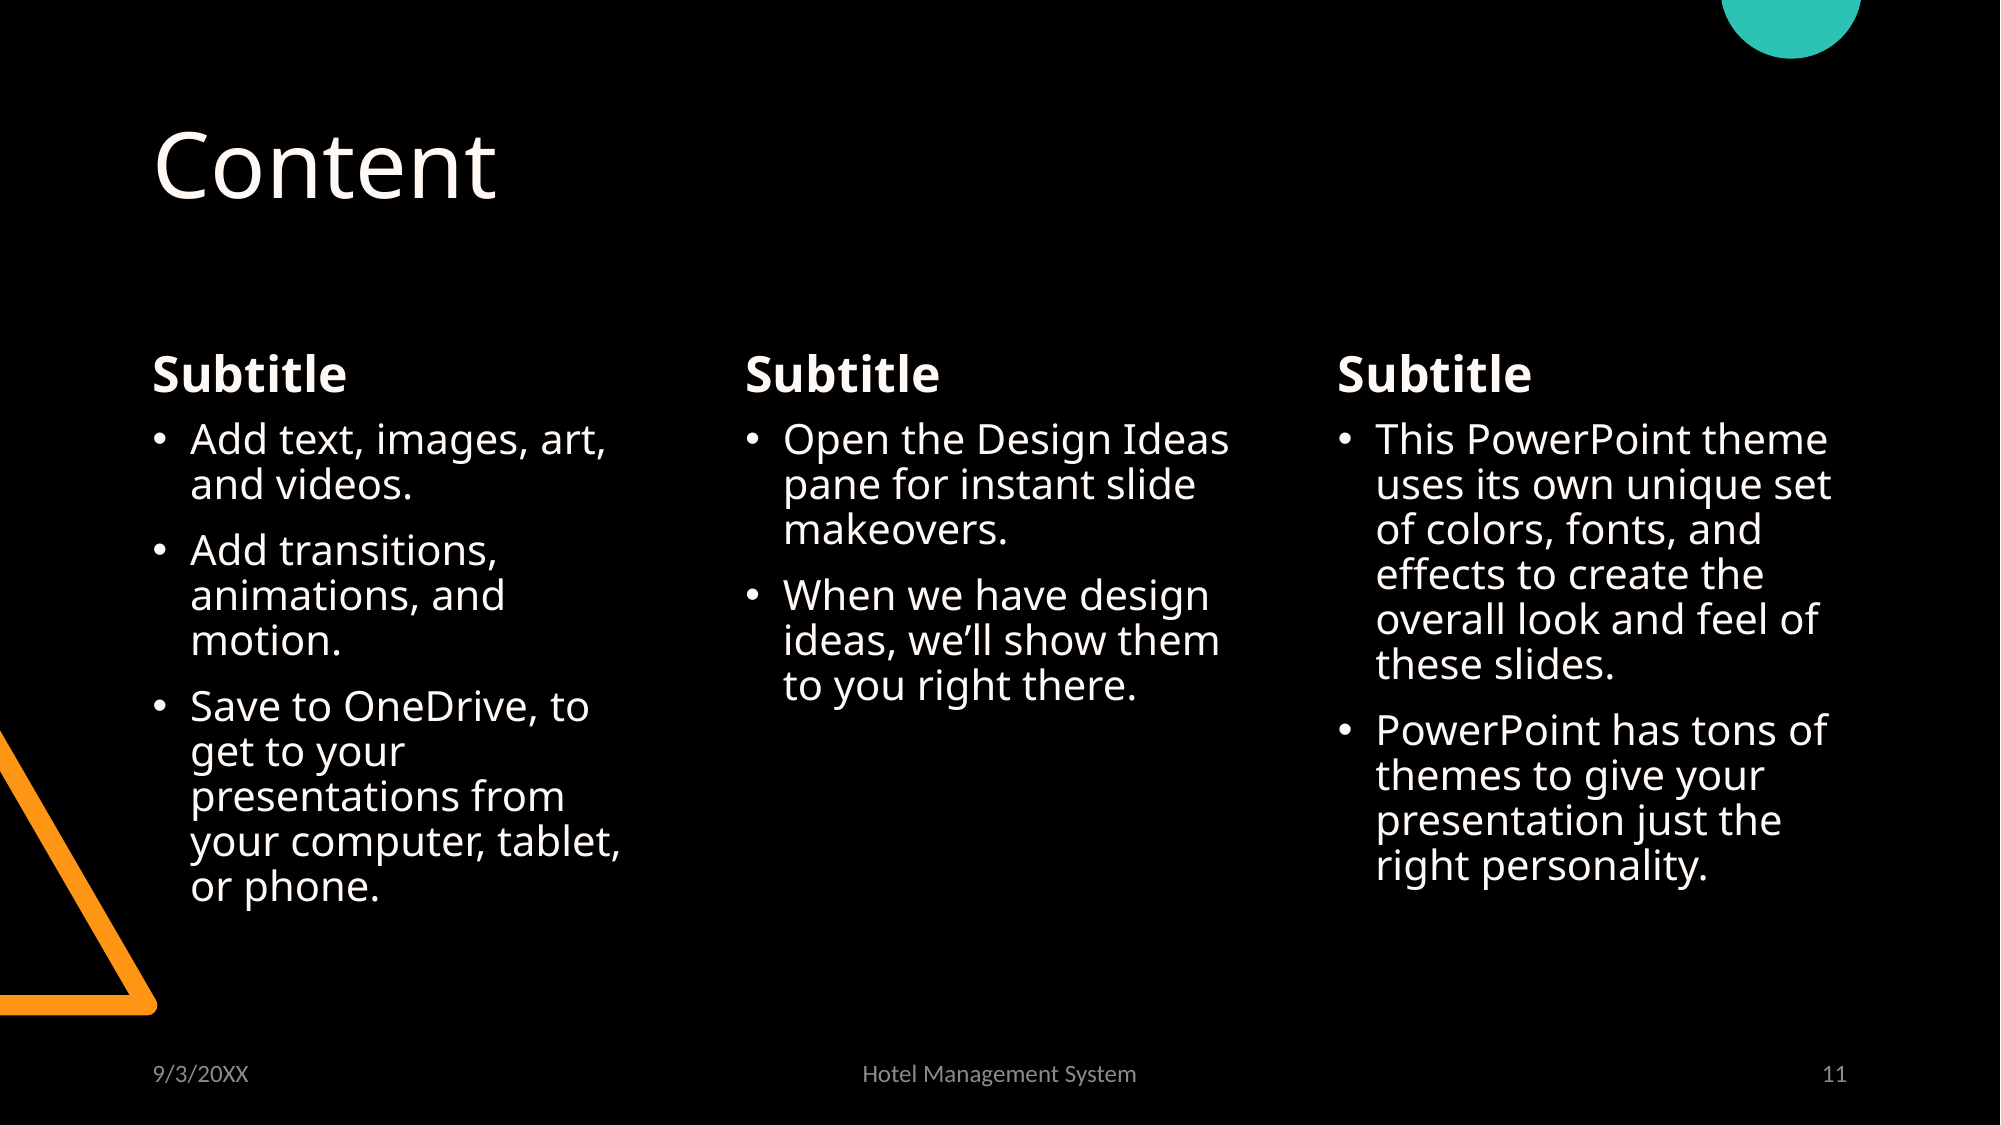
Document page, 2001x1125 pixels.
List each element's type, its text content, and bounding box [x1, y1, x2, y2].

list Subtitle [730, 275, 1271, 410]
list Add text, images, art, and videos. Add transitions, animations, and motion. Save to OneDrive, to get to your presentations from your computer, tablet, or phone. [137, 410, 678, 1016]
footer Hotel Management System [662, 1042, 1338, 1103]
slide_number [137, 1042, 588, 1103]
slide_number 11 [1412, 1042, 1863, 1103]
list Open the Design Ideas pane for instant slide makeovers. When we have design ideas, we’ll show them to you right there. [730, 410, 1271, 1016]
title Content [137, 59, 1863, 278]
list Subtitle [137, 275, 678, 410]
list Subtitle [1323, 275, 1863, 410]
list This PowerPoint theme uses its own unique set of colors, fonts, and effects to create the overall look and feel of these slides. PowerPoint has tons of themes to give your presentation just the right personality. [1323, 410, 1863, 1016]
